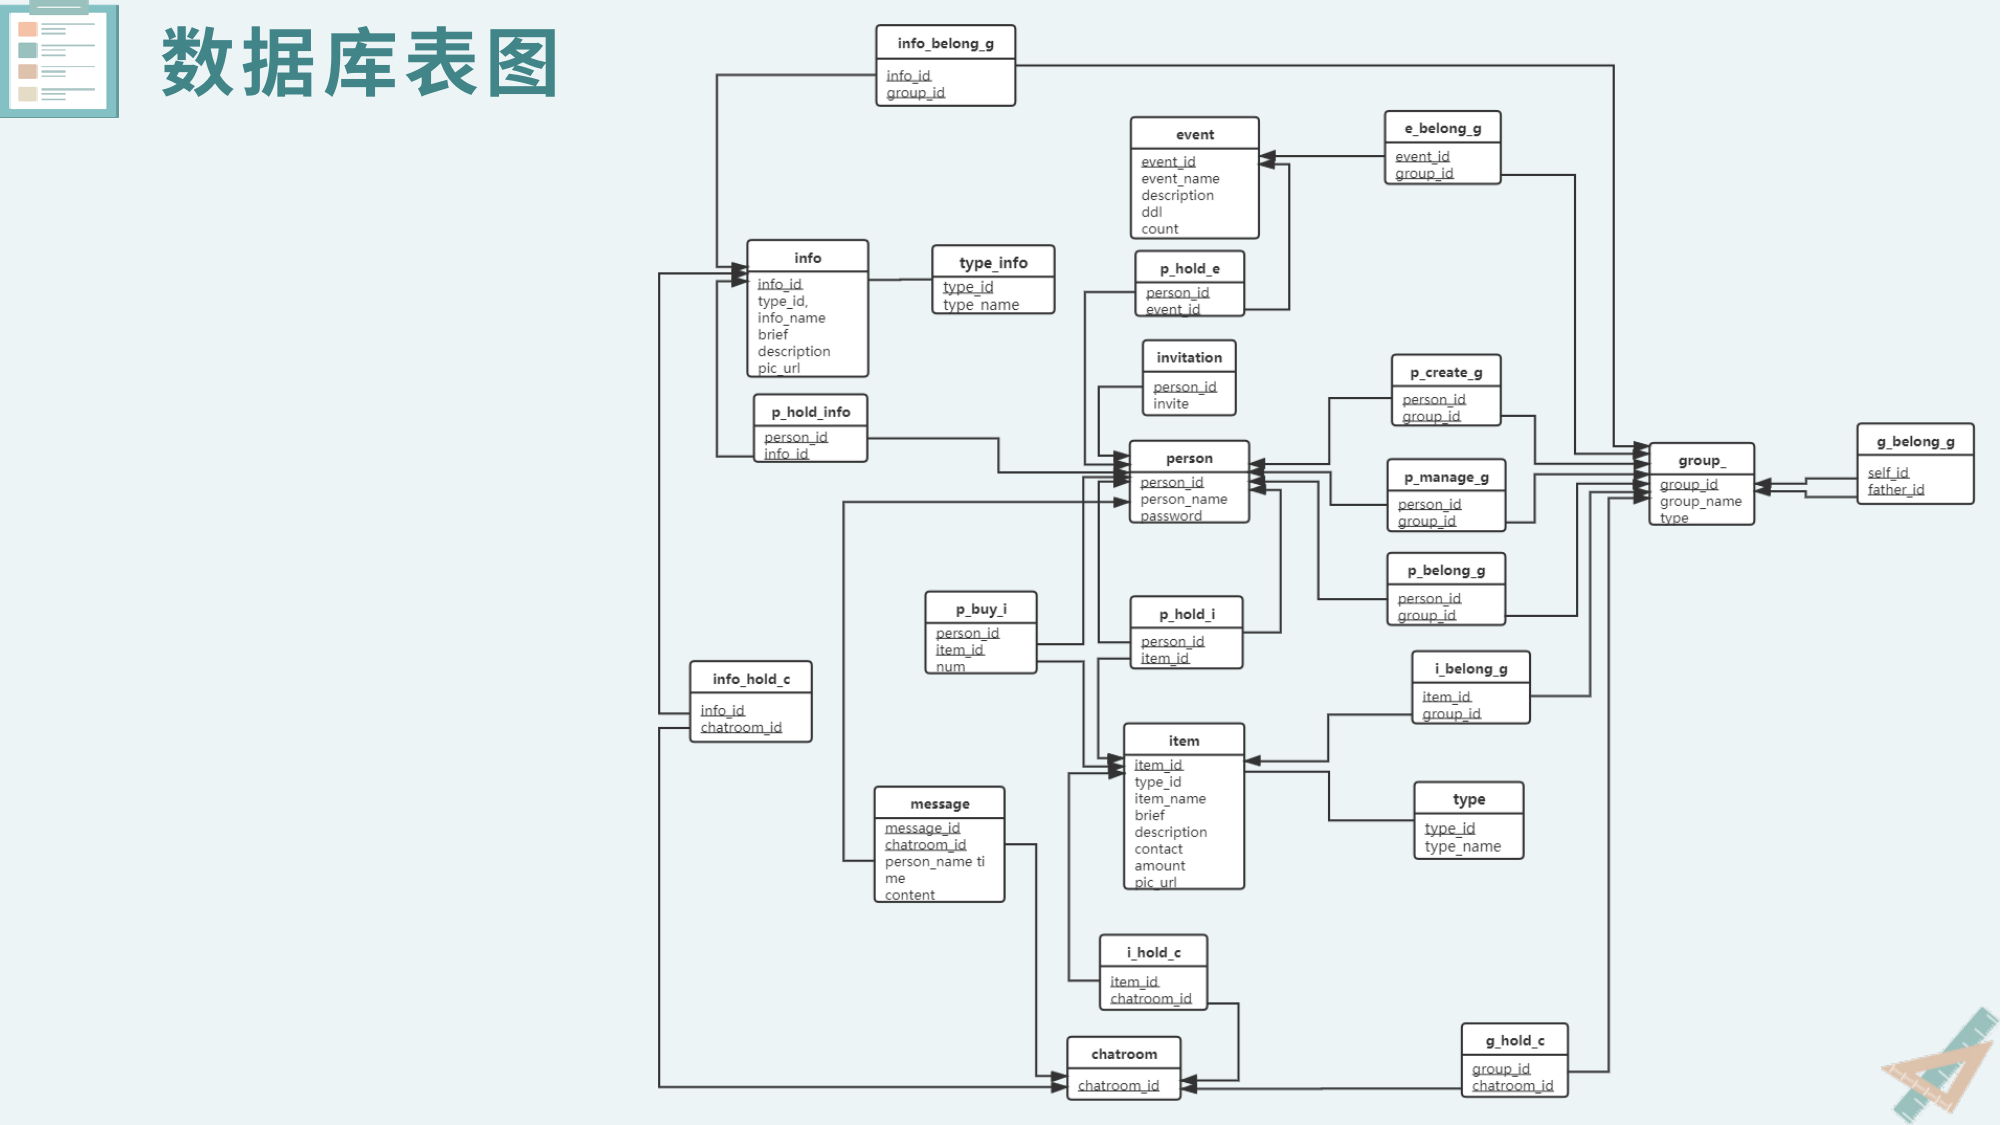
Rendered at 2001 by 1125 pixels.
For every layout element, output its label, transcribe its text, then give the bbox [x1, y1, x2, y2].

picture [633, 0, 2000, 1125]
title 数据库表图 [146, 2, 633, 119]
picture [0, 0, 119, 119]
